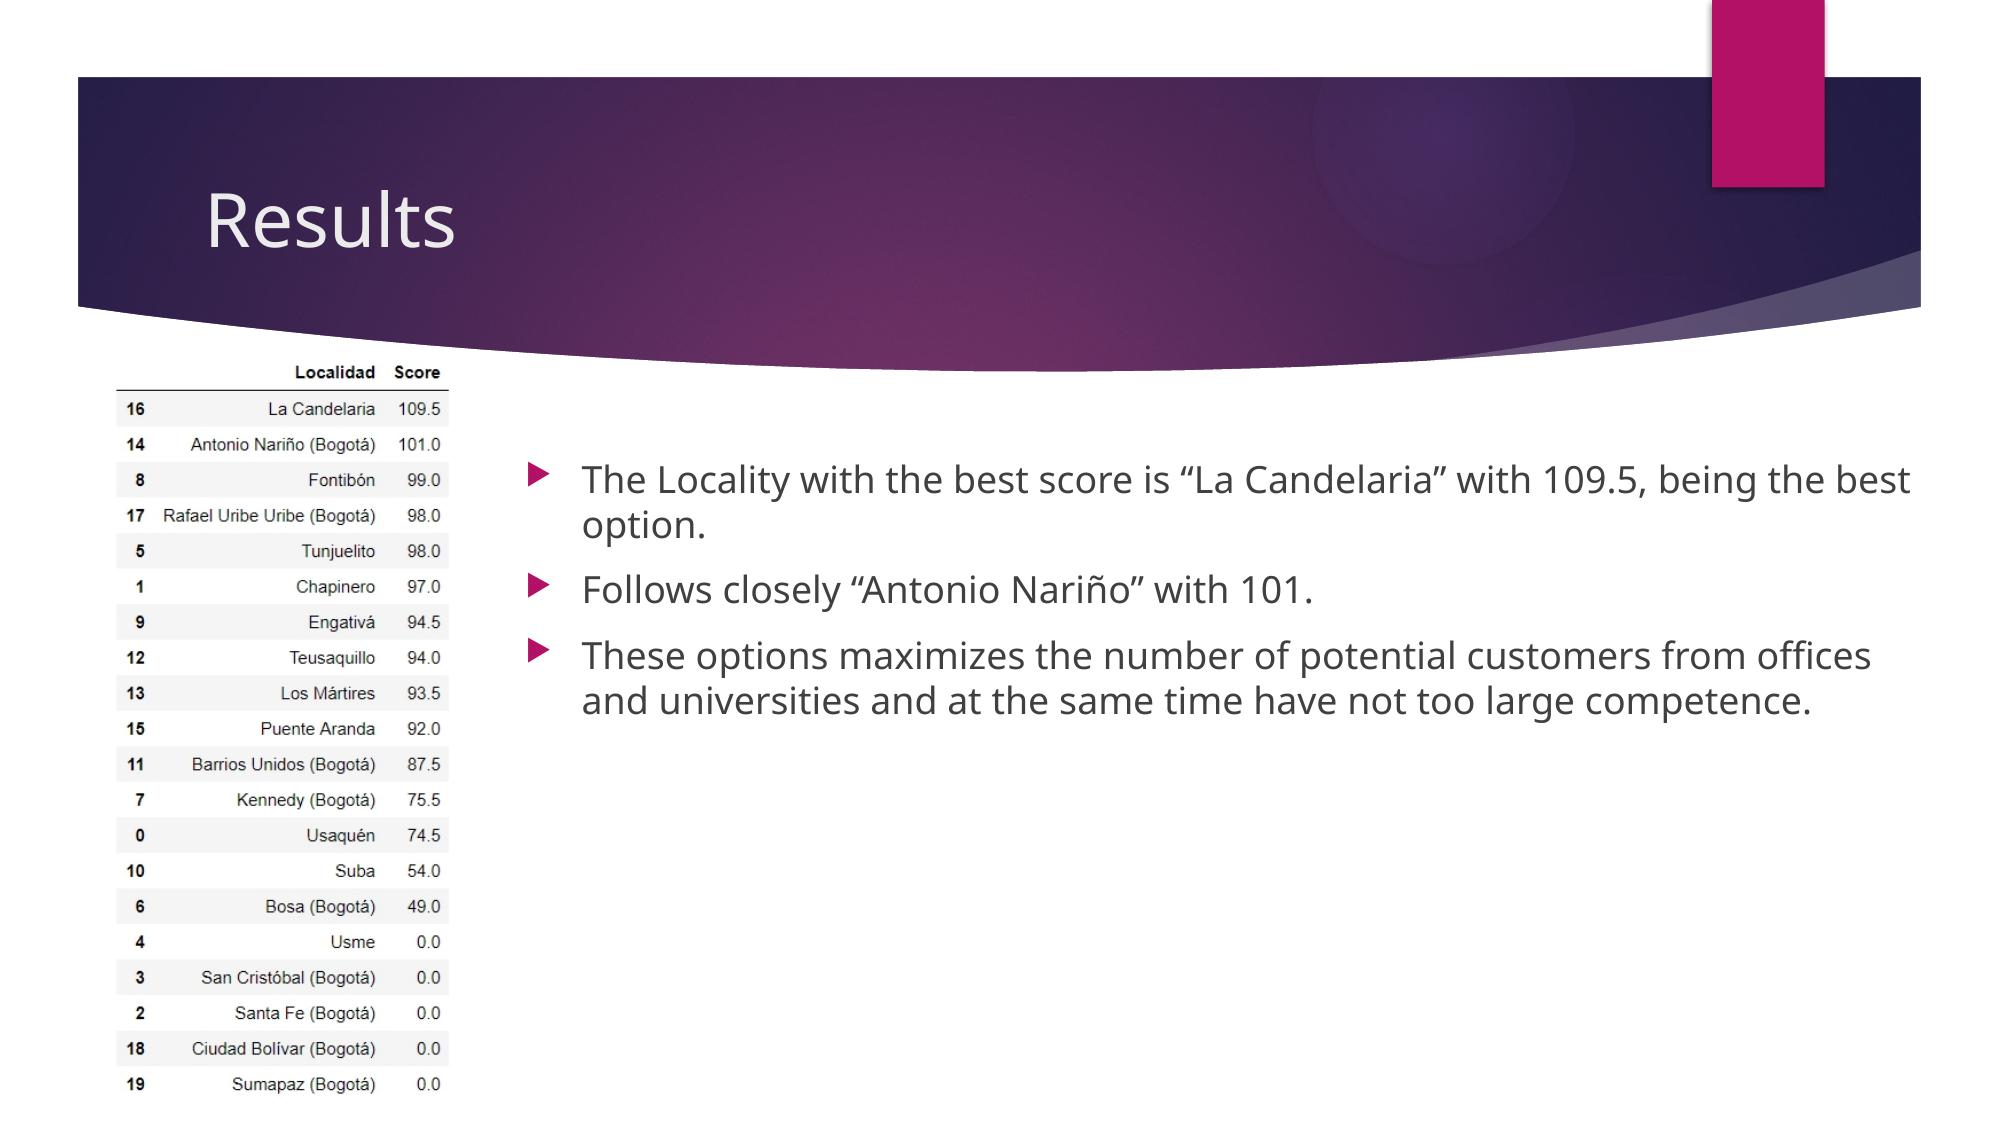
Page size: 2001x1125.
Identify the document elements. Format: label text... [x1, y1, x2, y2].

list The Locality with the best score is “La Candelaria” with 109.5, being the best option. Follows closely “Antonio Nariño” with 101. These options maximizes the number of potential customers from offices and universities and at the same time have not too large competence. [510, 448, 1959, 1009]
picture [96, 352, 459, 1104]
title Results [189, 159, 1627, 276]
